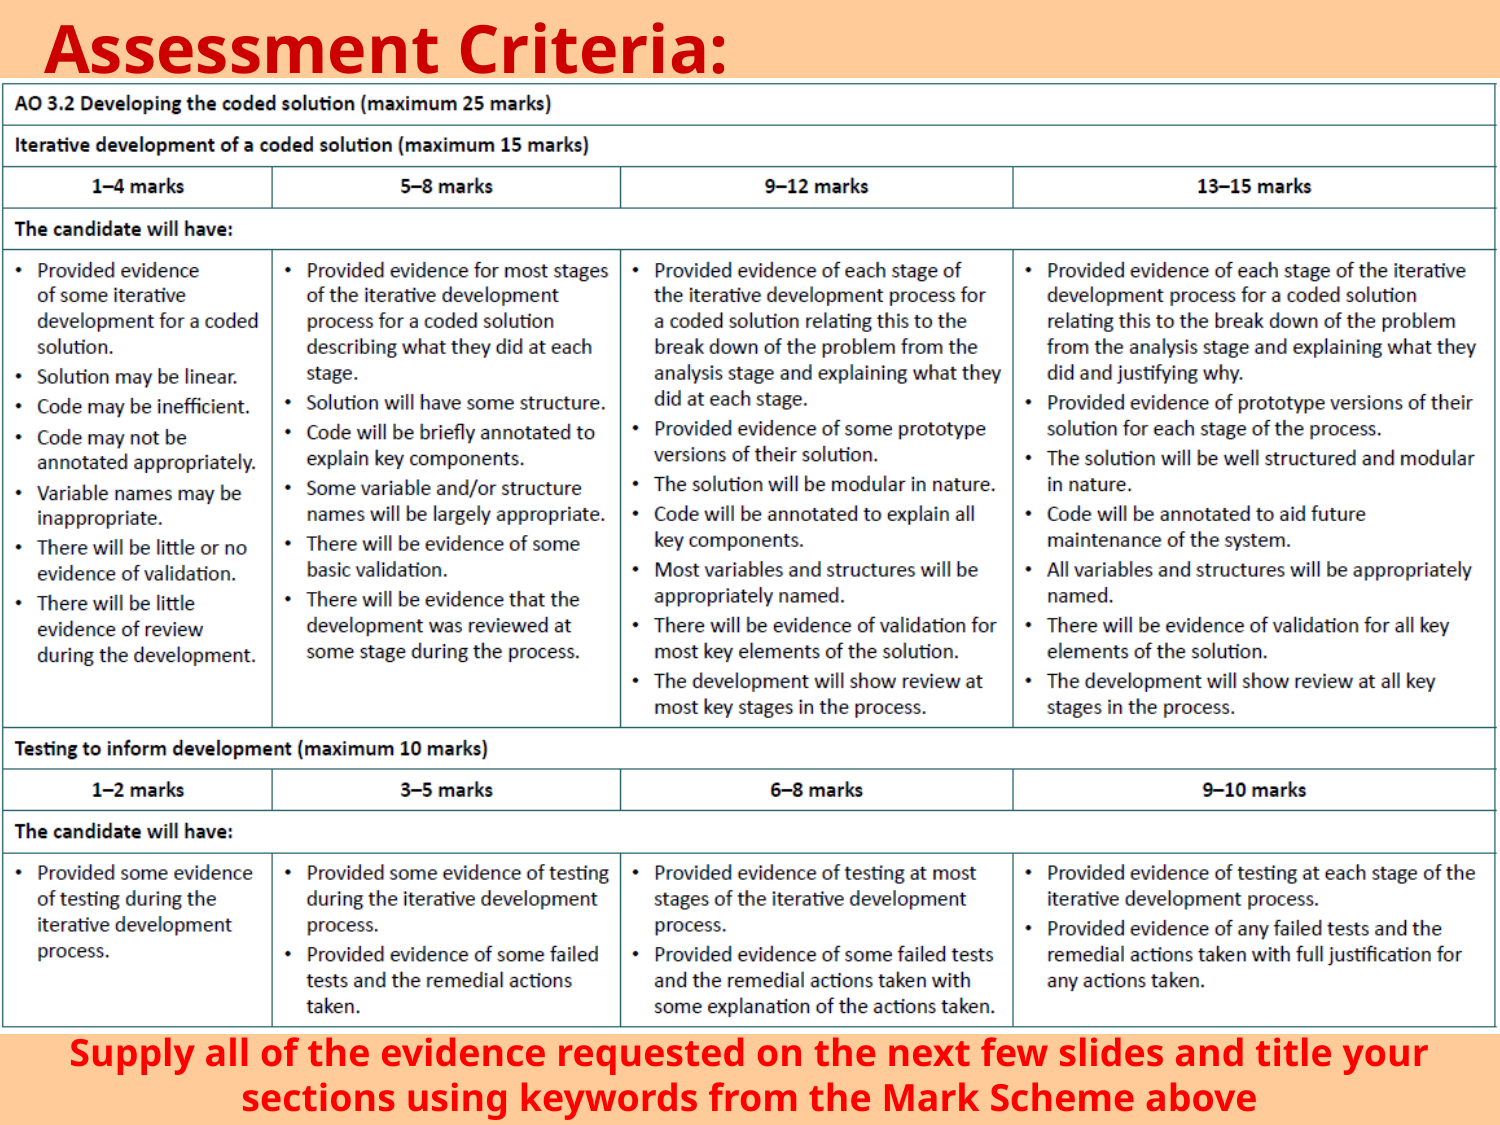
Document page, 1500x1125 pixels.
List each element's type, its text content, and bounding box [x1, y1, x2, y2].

picture [0, 77, 1500, 1034]
title Assessment Criteria: [29, 0, 1471, 76]
text_box Supply all of the evidence requested on the next few slides and title your sections using keywords from the Mark Scheme above [0, 1042, 1500, 1125]
